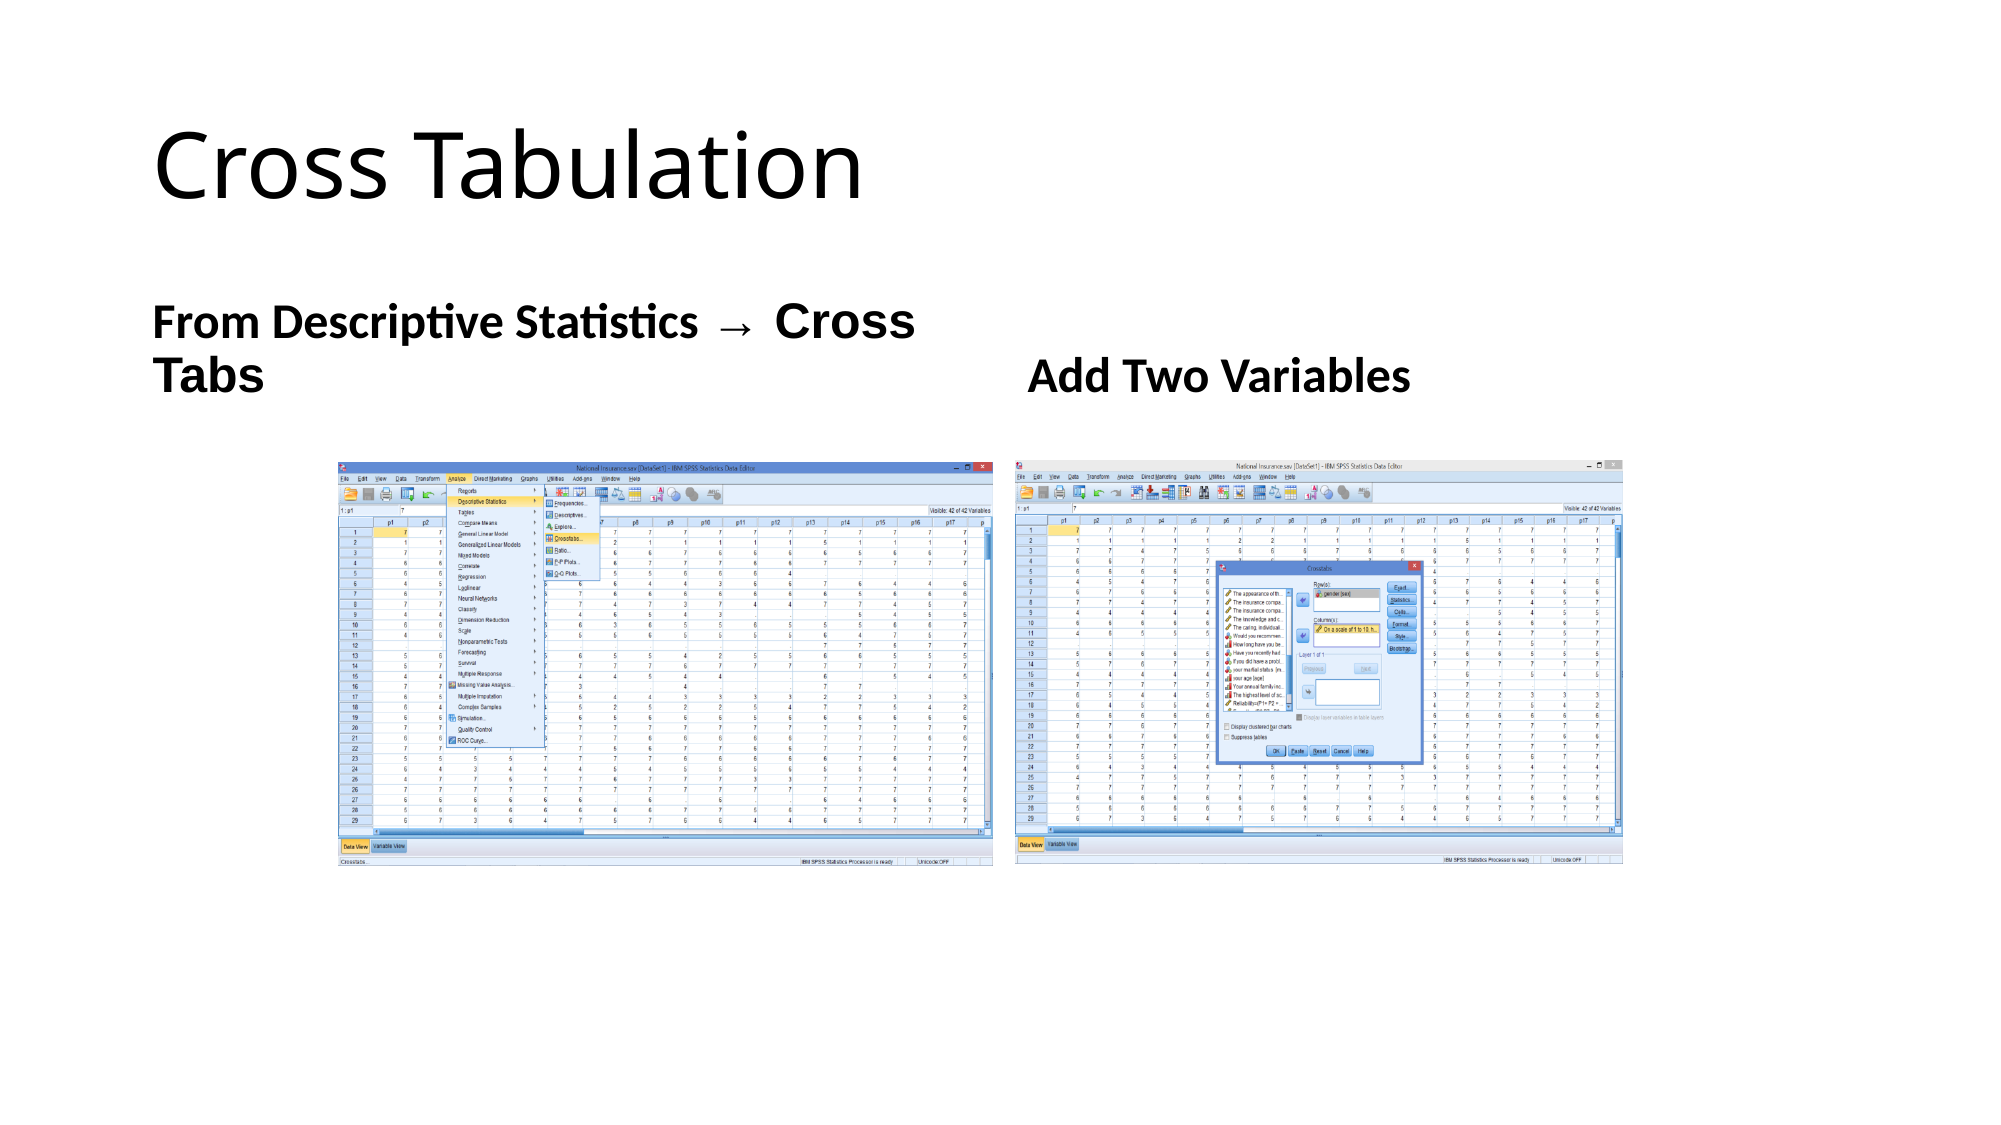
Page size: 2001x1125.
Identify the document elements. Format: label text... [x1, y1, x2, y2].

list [1015, 460, 1623, 864]
list From Descriptive Statistics → Cross Tabs [137, 275, 984, 411]
list Add Two Variables [1012, 275, 1863, 411]
title Cross Tabulation [137, 59, 1863, 278]
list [338, 462, 993, 866]
